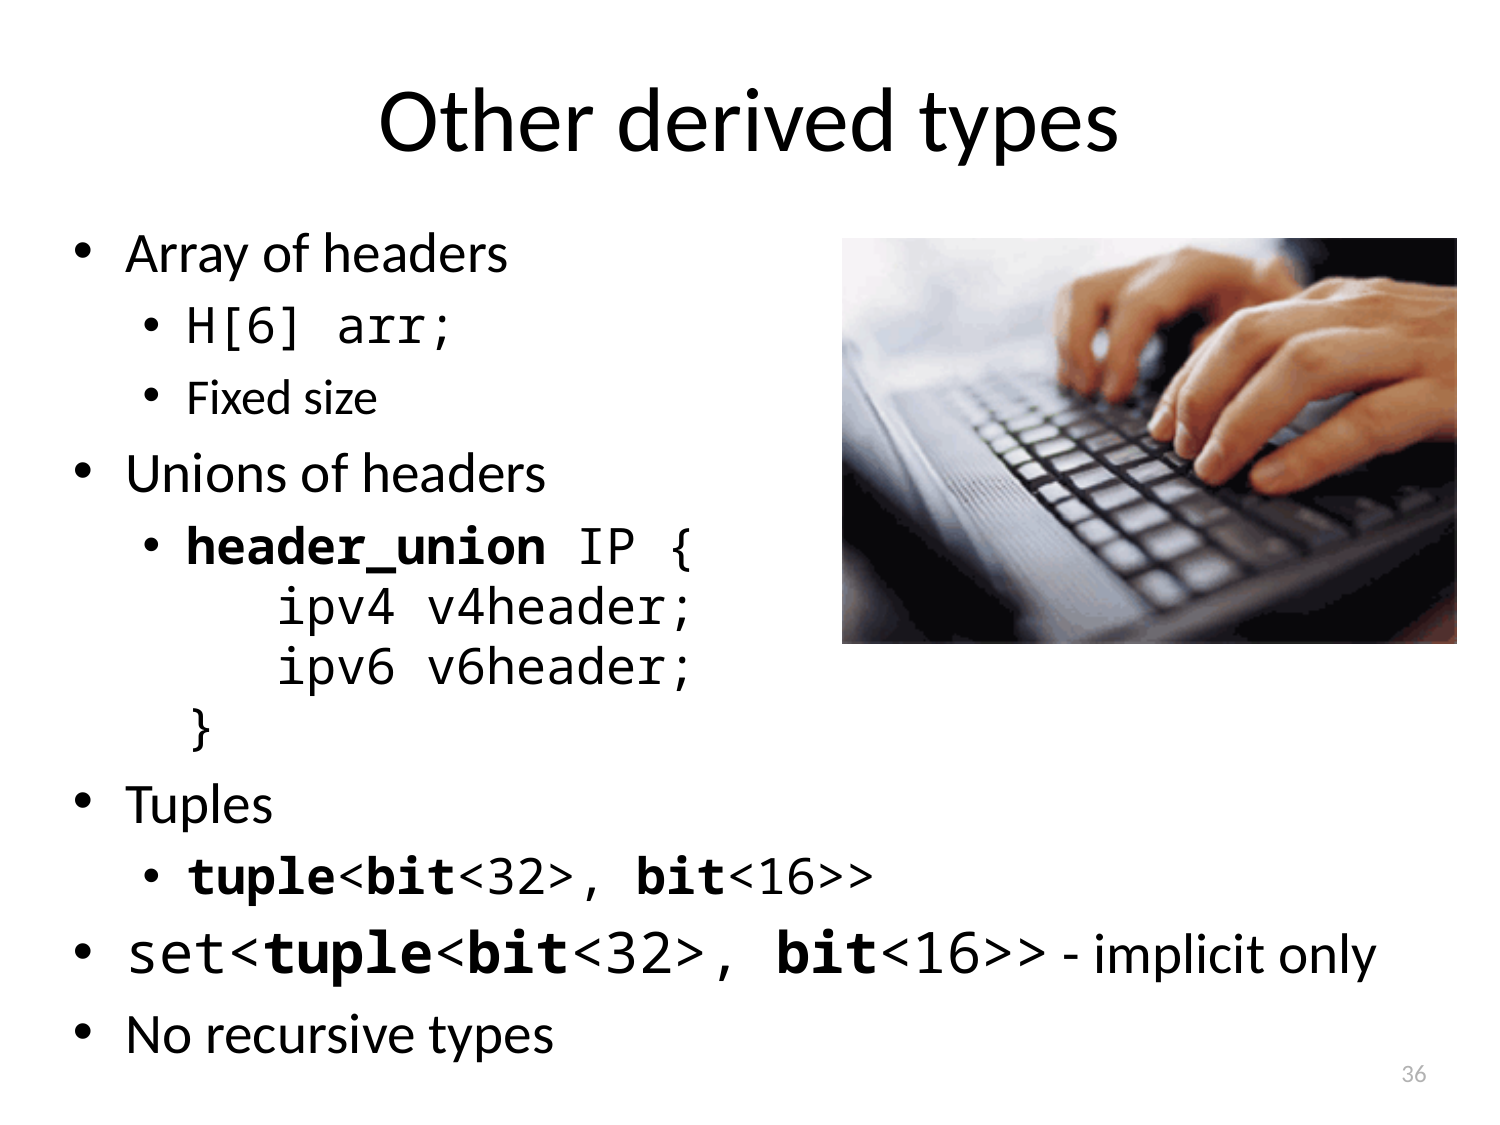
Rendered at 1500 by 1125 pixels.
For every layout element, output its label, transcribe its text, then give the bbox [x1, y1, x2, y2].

picture [841, 237, 1457, 645]
slide_number 36 [1285, 1042, 1442, 1103]
list Array of headers H[6] arr; Fixed size Unions of headers header_union IP { ipv4 v4header; ipv6 v6header; } Tuples tuple<bit<32>, bit<16>> set<tuple<bit<32>, bit<16>> - implicit only No recursive types [57, 207, 1472, 1080]
title Other derived types [75, 45, 1425, 185]
